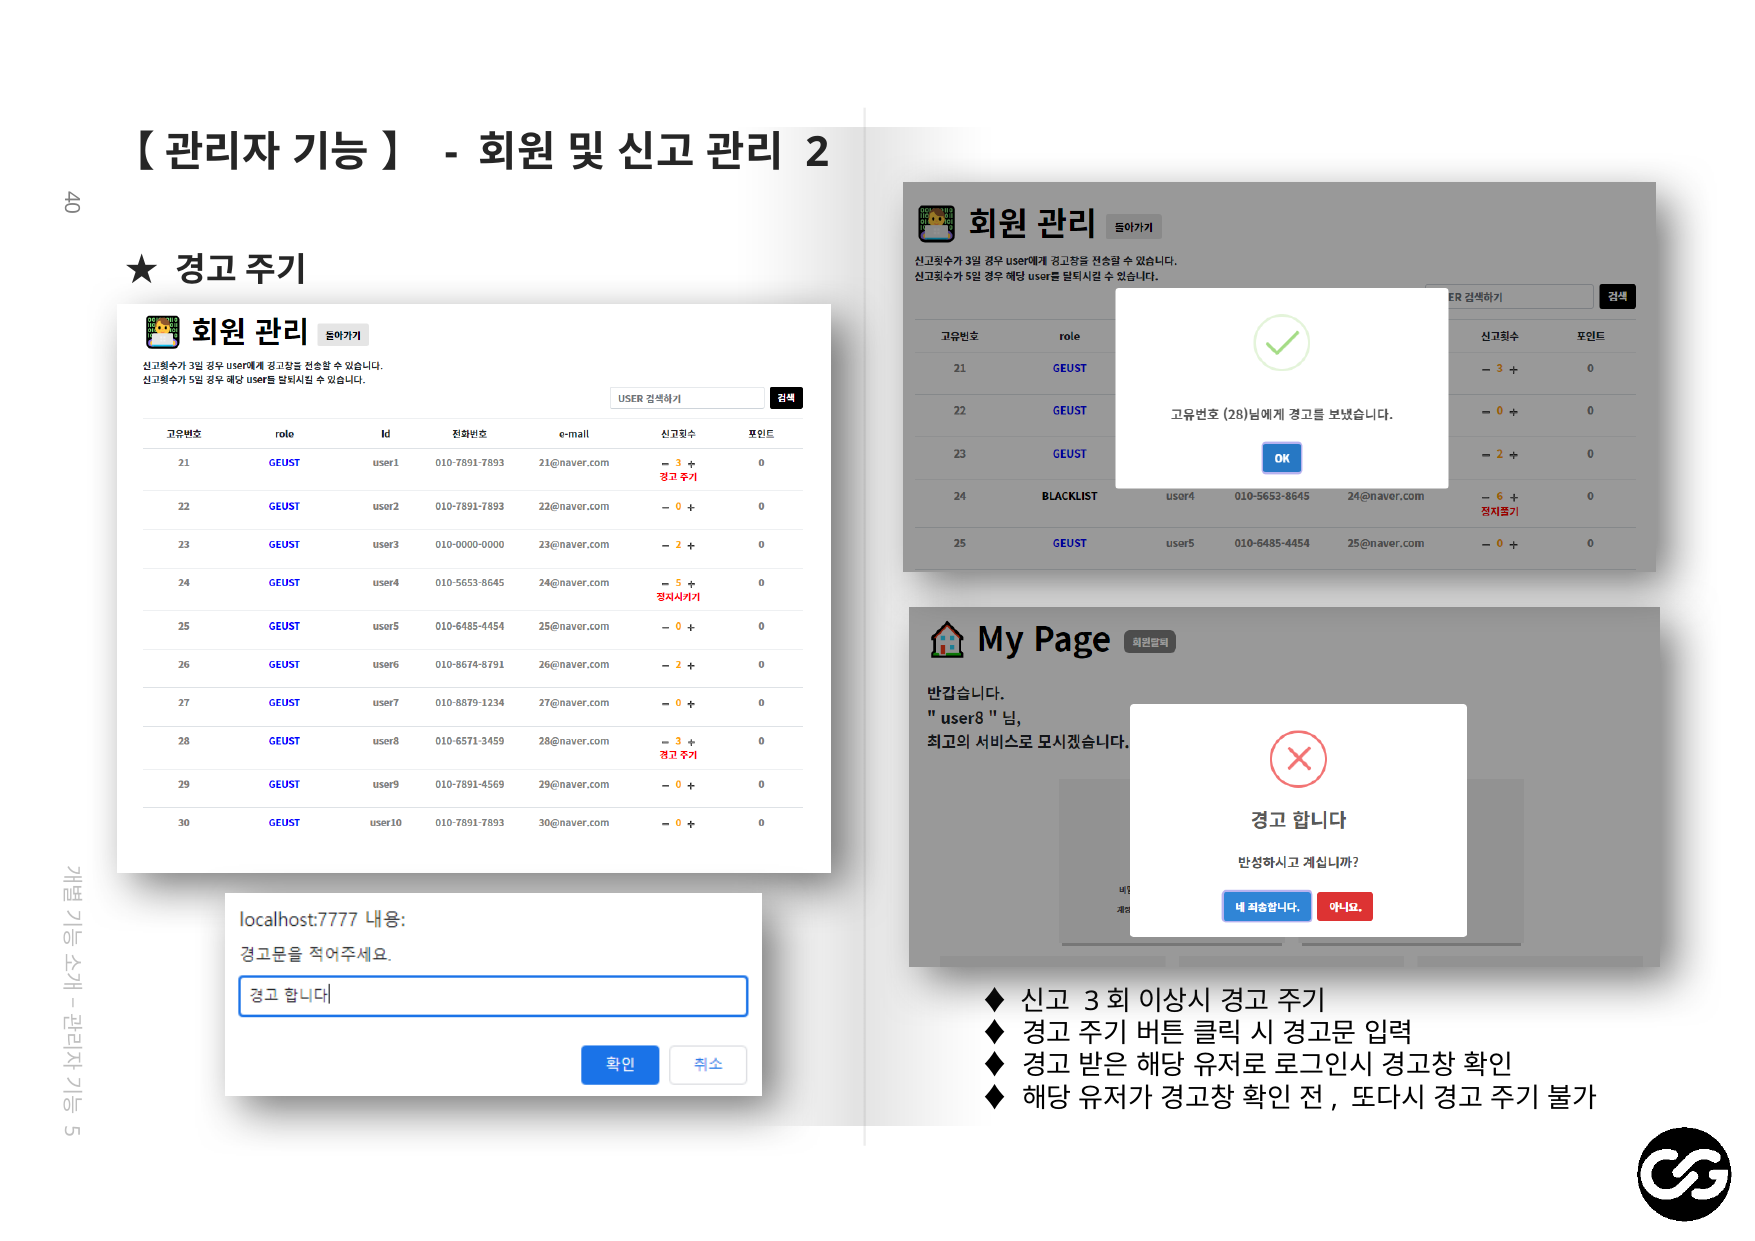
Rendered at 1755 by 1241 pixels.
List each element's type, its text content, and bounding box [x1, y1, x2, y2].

picture [1635, 1126, 1732, 1223]
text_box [730, 107, 999, 1147]
picture [224, 893, 763, 1096]
picture [903, 182, 1657, 572]
text_box 【 관리자 기능 】 - 회원 및 신고 관리 2 [99, 117, 725, 183]
picture [909, 606, 1661, 968]
text_box 40 [53, 176, 94, 230]
picture [117, 304, 831, 873]
text_box 개별 기능 소개 – 관리자 기능 5 [53, 850, 94, 1153]
text_box ♦ 신고 3회 이상시 경고 주기 ♦ 경고 주기 버튼 클릭 시 경고문 입력 ♦ 경고 받은 해당 유저로 로그인시 경고창 확인 ♦ 해당 유저가 경고창 확인 전, 또다시 경고 주기 불가 [1002, 1015, 1612, 1121]
text_box ★ 경고 주기 [110, 240, 322, 296]
